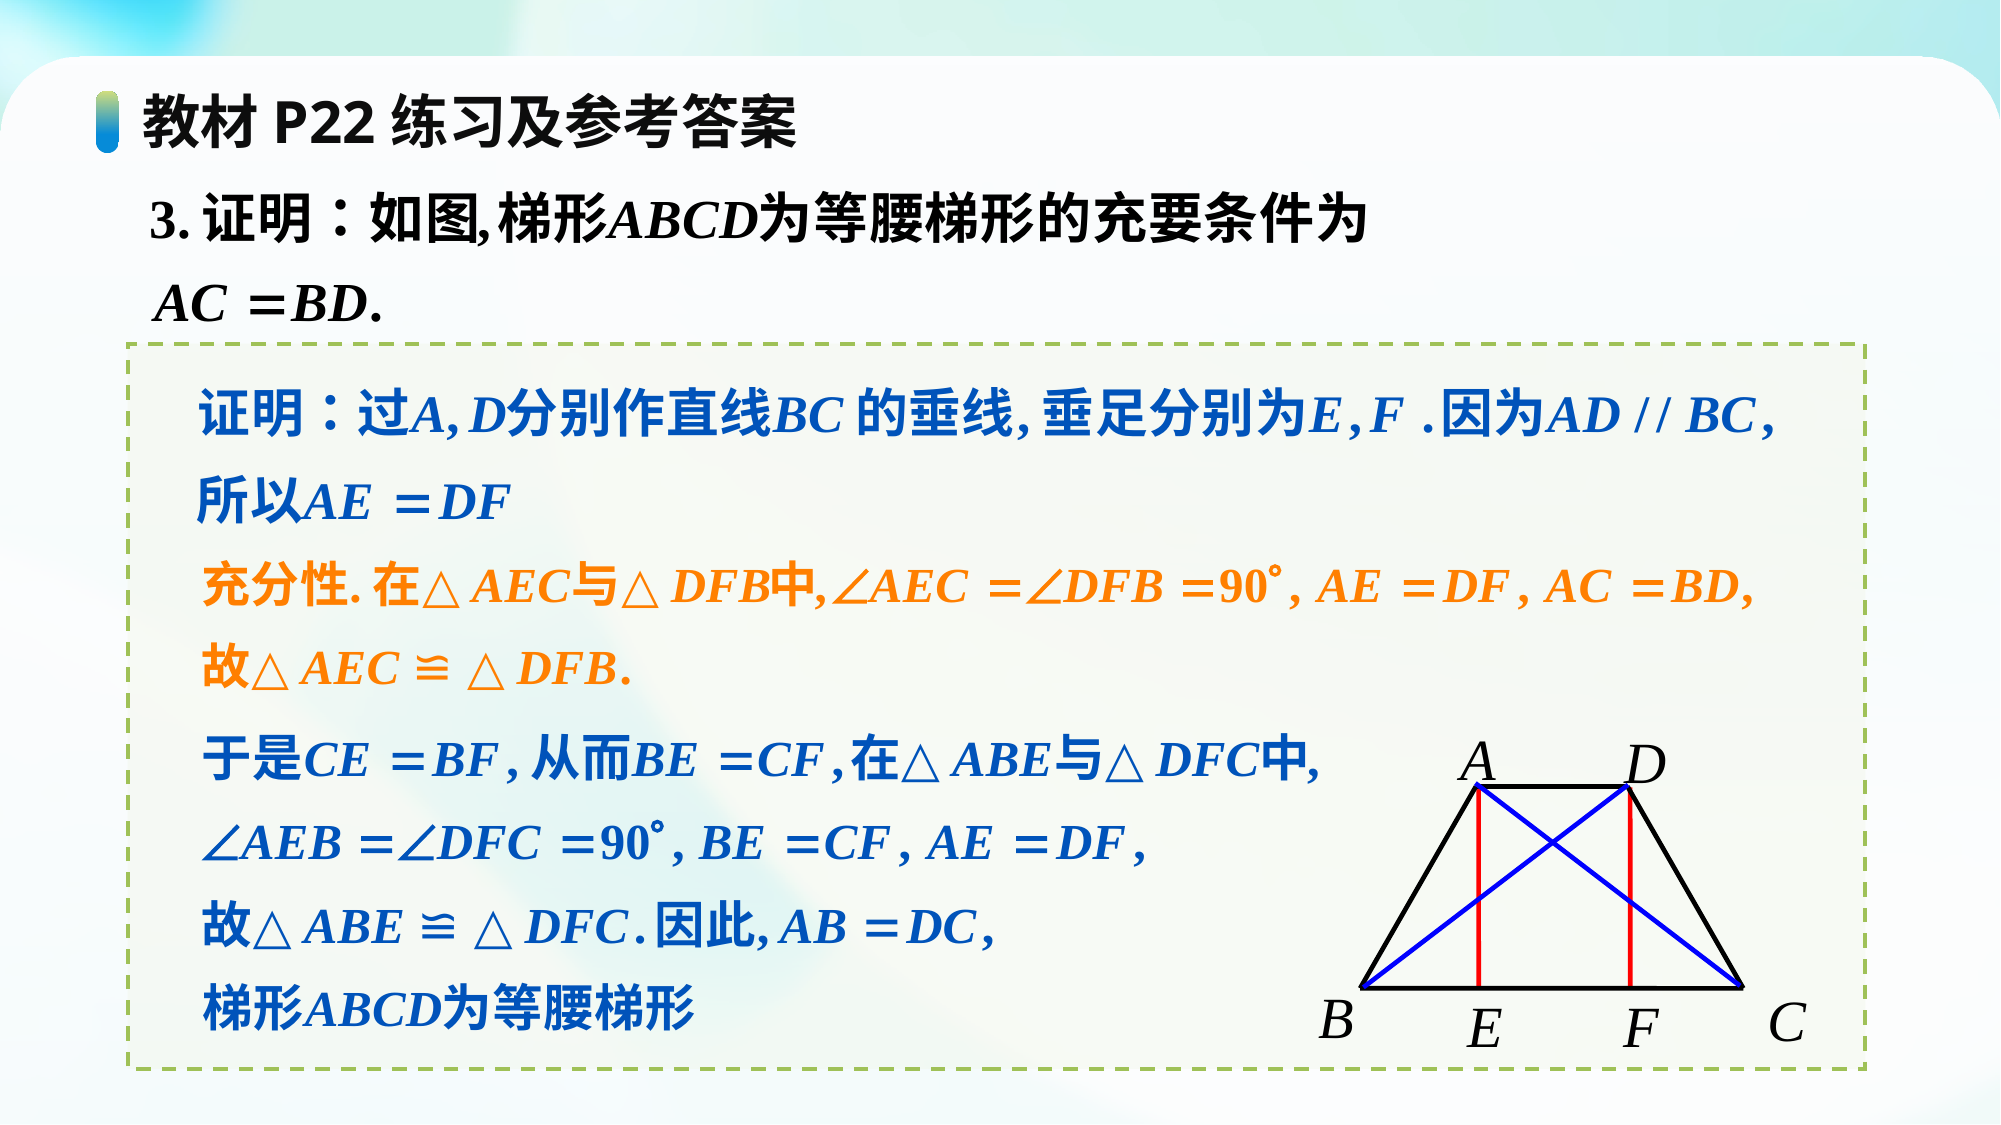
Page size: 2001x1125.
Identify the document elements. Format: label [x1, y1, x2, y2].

text_box [188, 372, 1804, 539]
text_box [1304, 714, 1819, 1061]
text_box [140, 177, 1381, 335]
text_box [193, 552, 1766, 703]
picture [0, 0, 2000, 1125]
text_box [1453, 1061, 1707, 1068]
text_box [193, 723, 1304, 1047]
